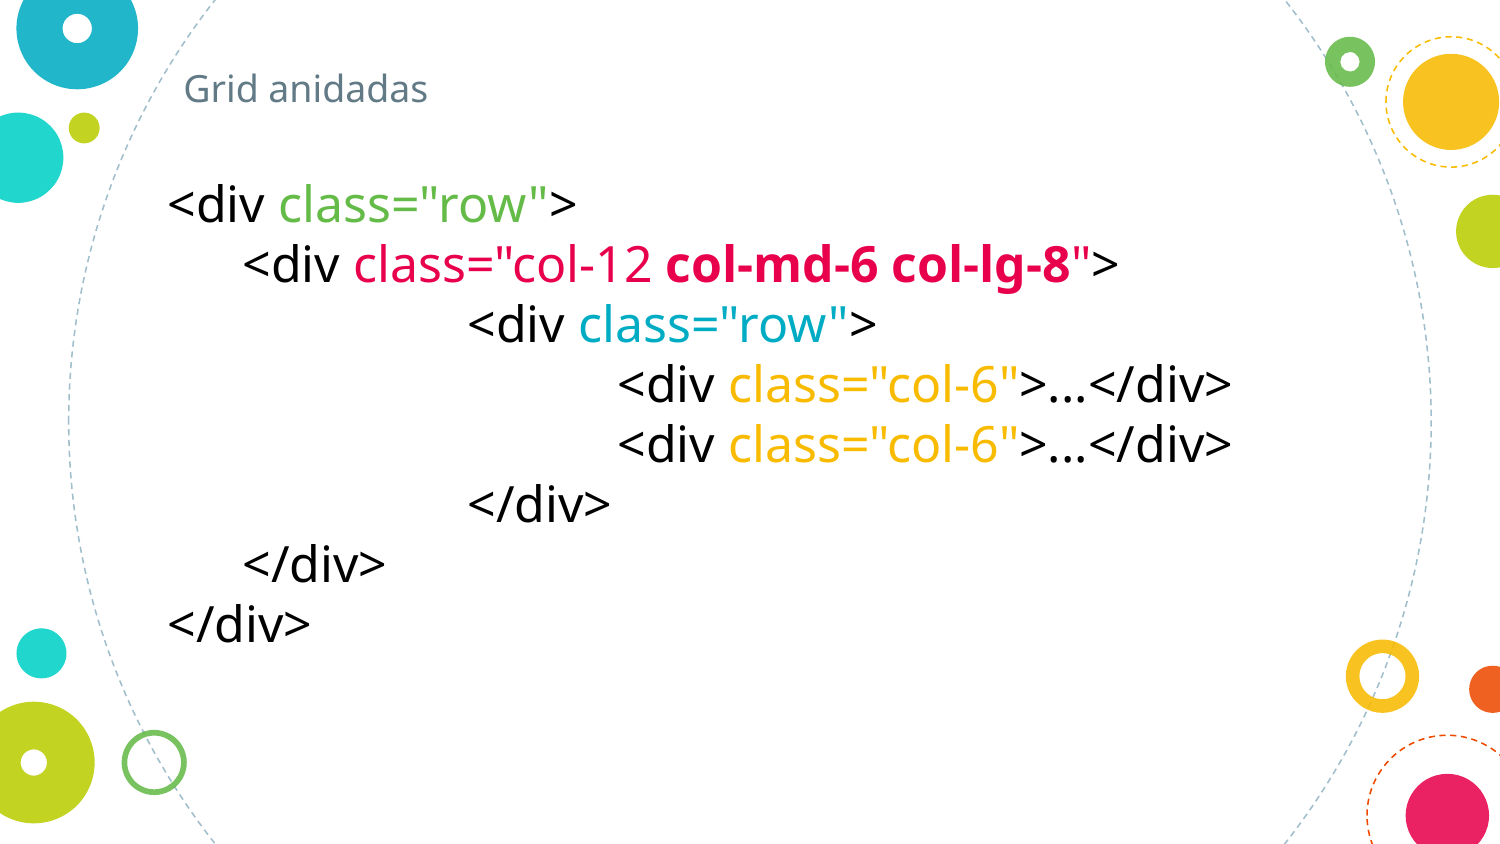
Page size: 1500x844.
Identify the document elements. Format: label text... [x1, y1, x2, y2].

text_box <div class="row"> <div class="col-12 col-md-6 col-lg-8"> <div class="row"> <div class="col-6">...</div> <div class="col-6">...</div> </div> </div> </div> [152, 157, 1408, 799]
title Grid anidadas [168, 19, 1034, 126]
